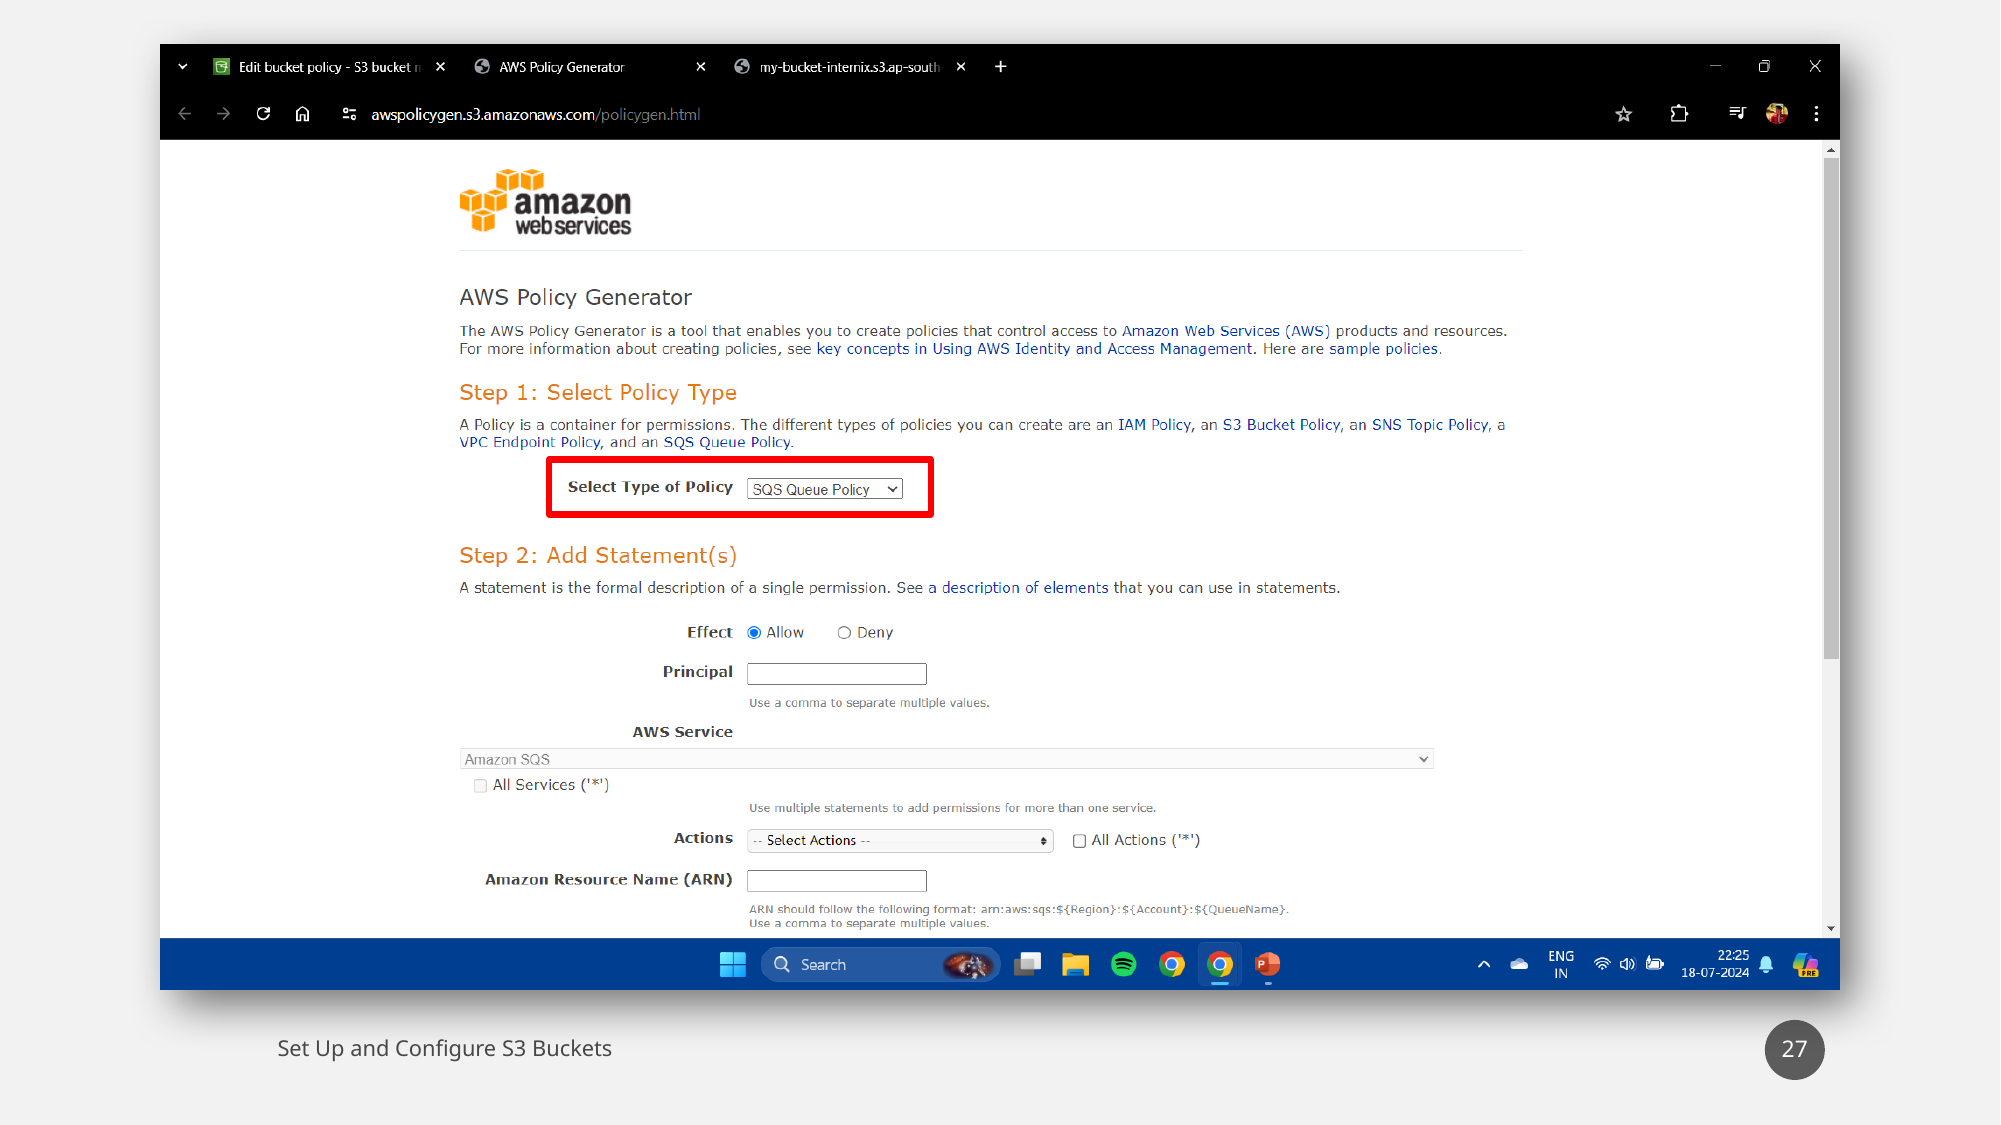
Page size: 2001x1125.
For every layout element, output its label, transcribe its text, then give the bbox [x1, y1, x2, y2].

picture [160, 44, 1840, 990]
slide_number 27 [1764, 1039, 1825, 1080]
footer Set Up and Configure S3 Buckets [262, 1039, 1231, 1076]
